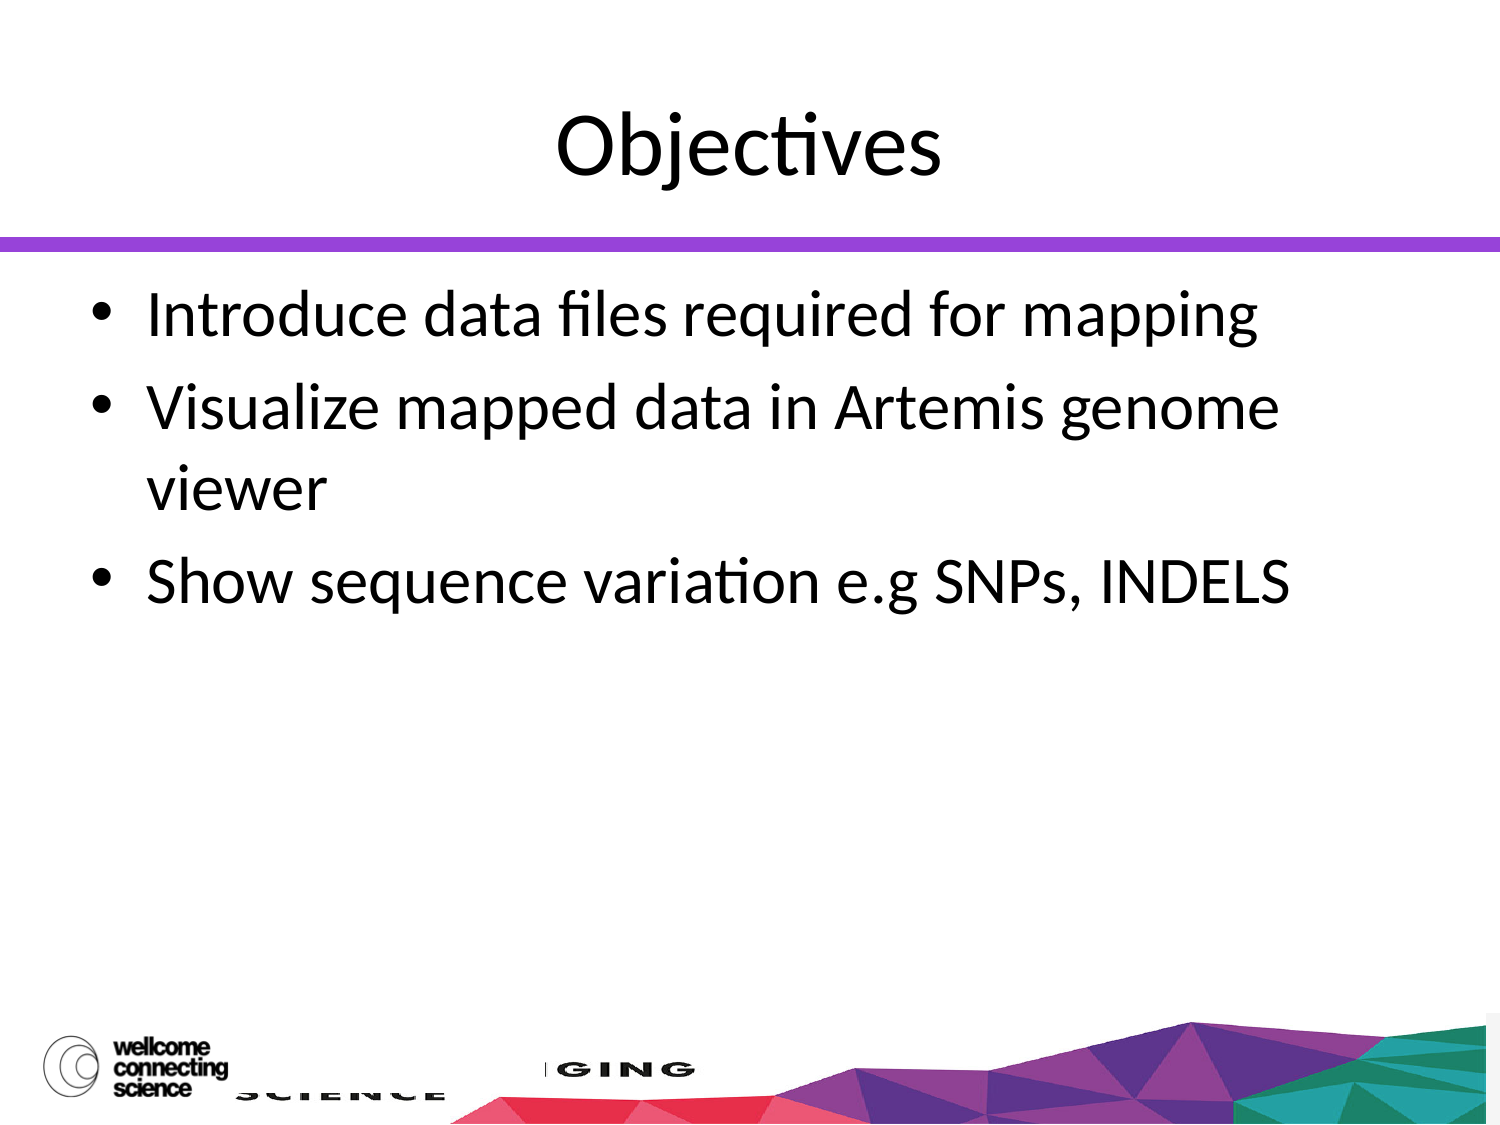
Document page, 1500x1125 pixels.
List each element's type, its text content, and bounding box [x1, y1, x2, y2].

picture [39, 1013, 1500, 1125]
title Objectives [75, 45, 1425, 233]
list Introduce data files required for mapping Visualize mapped data in Artemis genome viewer Show sequence variation e.g SNPs, INDELS [75, 262, 1425, 1005]
